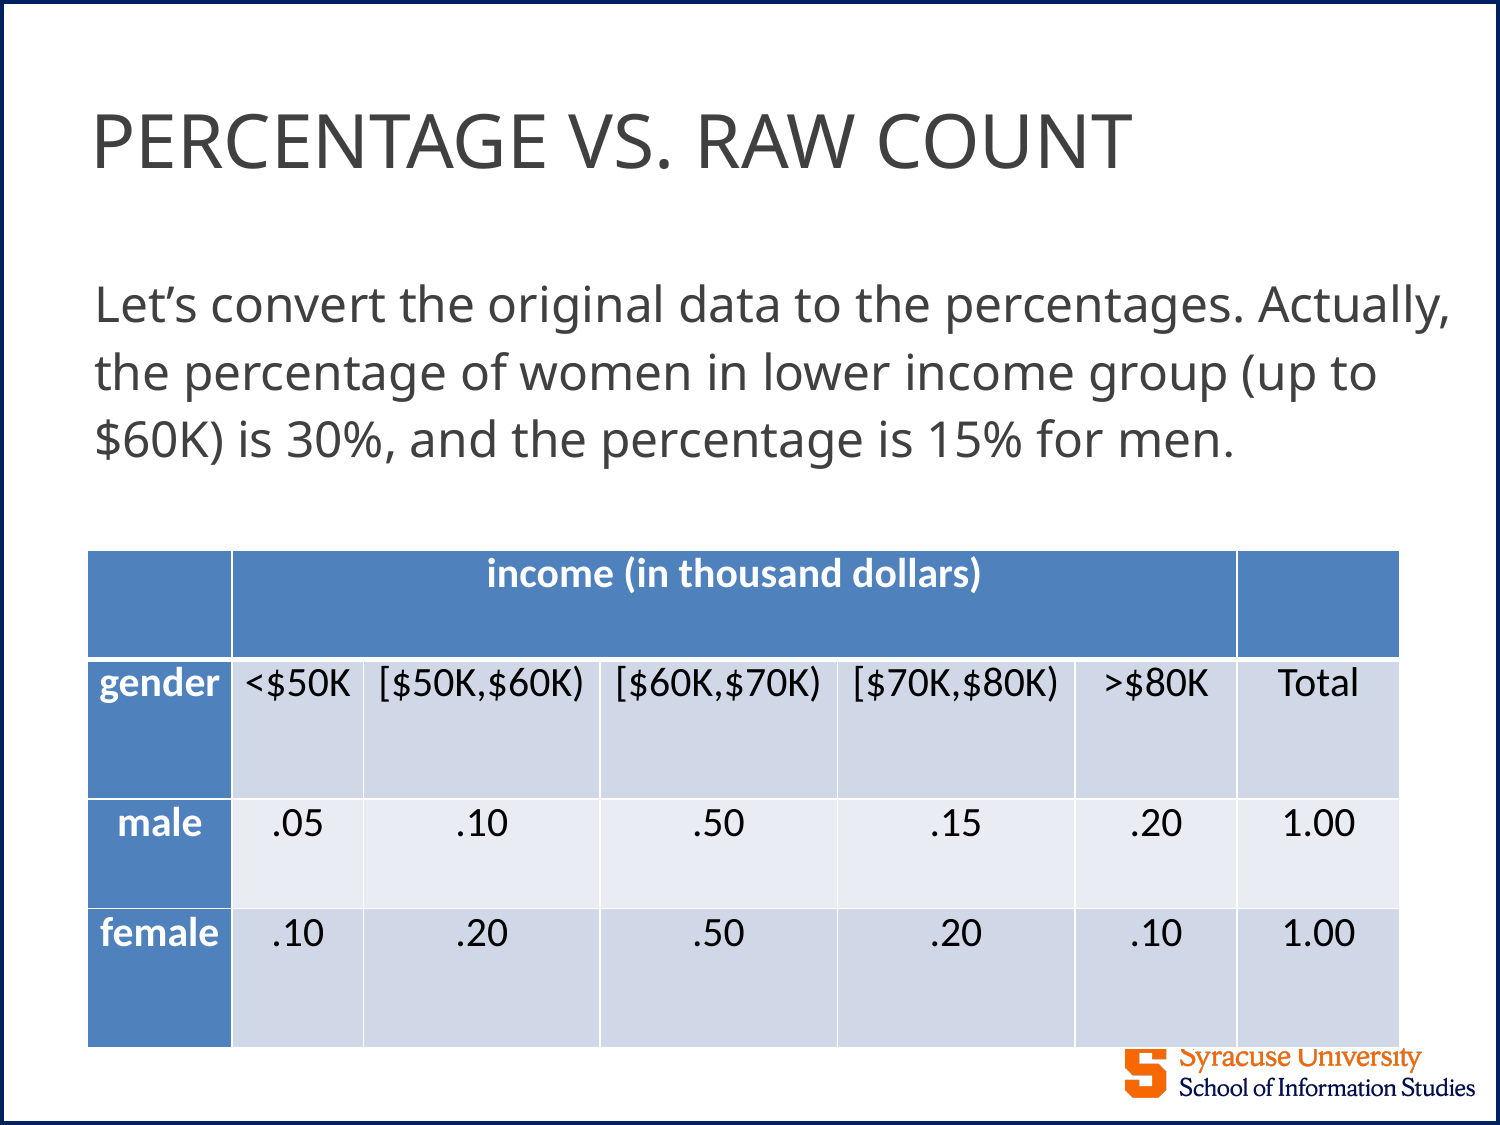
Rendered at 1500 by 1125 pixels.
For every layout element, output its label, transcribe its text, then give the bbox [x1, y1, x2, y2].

table_cell .05 [233, 800, 363, 908]
table_cell [$60K,$70K) [601, 662, 837, 798]
table_cell male [88, 800, 231, 908]
table_cell .10 [233, 909, 363, 1047]
table_cell <$50K [233, 662, 363, 798]
table_cell >$80K [1076, 662, 1236, 798]
table_cell .10 [364, 800, 599, 908]
table_cell [$70K,$80K) [838, 662, 1074, 798]
table_cell gender [88, 662, 231, 798]
table_header income (in thousand dollars) [233, 551, 1236, 657]
title PERCENTAGE VS. RAW COUNT [75, 45, 1425, 233]
table_cell 1.00 [1238, 800, 1399, 908]
table_header [1238, 551, 1399, 657]
table_cell .50 [601, 909, 837, 1047]
table_cell .20 [364, 909, 599, 1047]
table_cell .20 [1076, 800, 1236, 908]
table_header [88, 551, 231, 657]
table_cell .20 [838, 909, 1074, 1047]
picture [1125, 1041, 1475, 1098]
table_cell .10 [1076, 909, 1236, 1047]
table_cell .15 [838, 800, 1074, 908]
table_cell [$50K,$60K) [364, 662, 599, 798]
table_cell 1.00 [1238, 909, 1399, 1047]
table_cell female [88, 909, 231, 1047]
table_cell .50 [601, 800, 837, 908]
table_cell Total [1238, 662, 1399, 798]
text_box Let’s convert the original data to the percentages. Actually, the percentage of women in lower income group (up to $60K) is 30%, and the percentage is 15% for men. [79, 262, 1480, 538]
